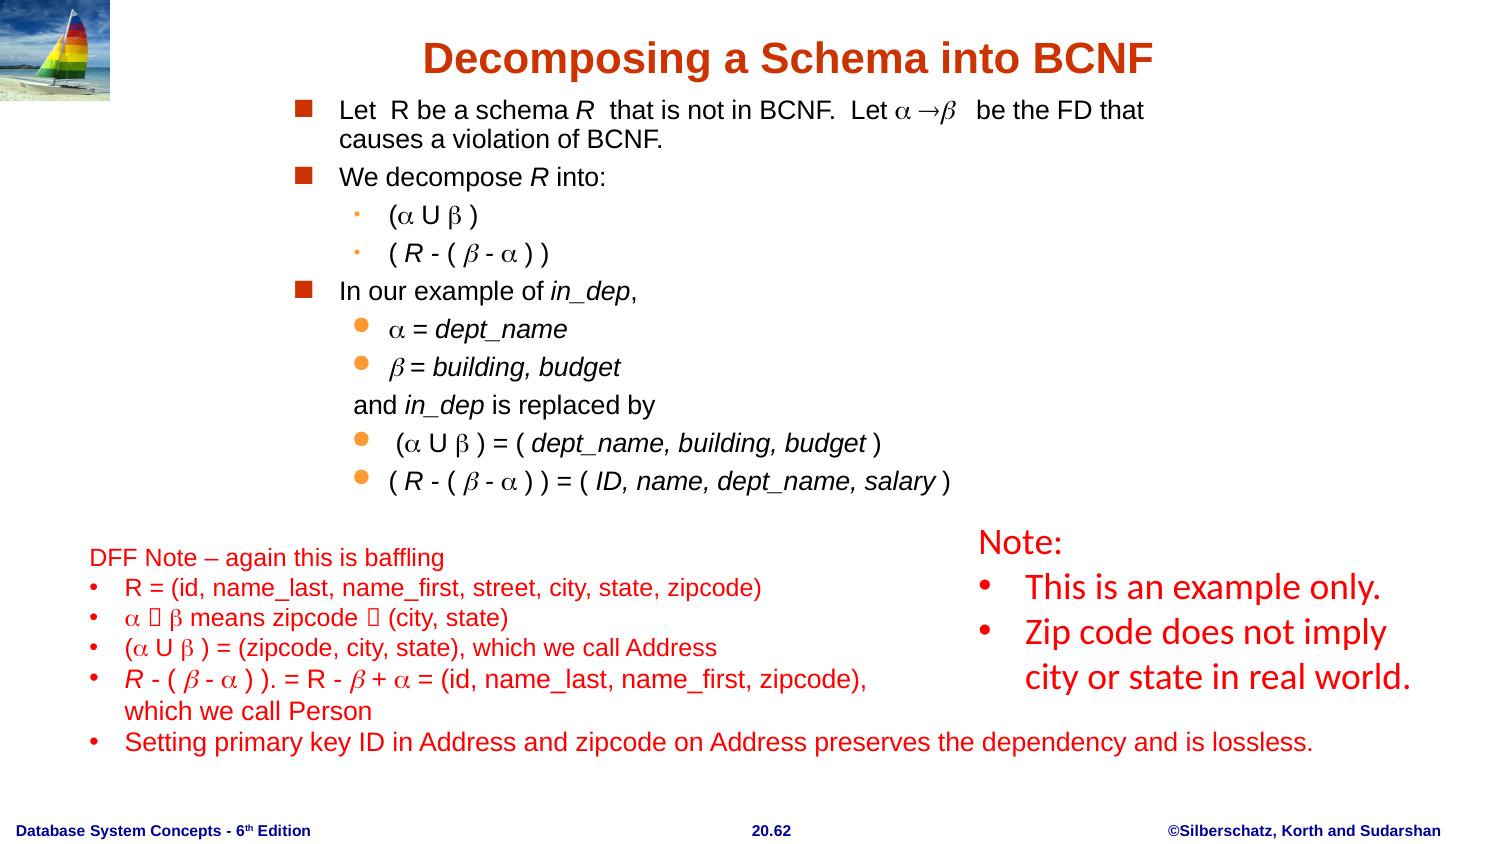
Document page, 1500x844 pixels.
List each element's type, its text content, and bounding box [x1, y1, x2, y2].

title Decomposing a Schema into BCNF [125, 14, 1452, 90]
list Let R be a schema R that is not in BCNF. Let   be the FD that causes a violation of BCNF. We decompose R into: ( U  ) ( R - (  -  ) ) In our example of in_dep,  = dept_name  = building, budget and in_dep is replaced by ( U  ) = ( dept_name, building, budget ) ( R - (  -  ) ) = ( ID, name, dept_name, salary ) [282, 89, 1193, 534]
text_box Note: This is an example only. Zip code does not imply city or state in real world. [963, 509, 1427, 704]
text_box DFF Note – again this is baffling R = (id, name_last, name_first, street, city, state, zipcode)    means zipcode  (city, state) ( U  ) = (zipcode, city, state), which we call Address R - (  -  ) ). = R -  +  = (id, name_last, name_first, zipcode), which we call Person Setting primary key ID in Address and zipcode on Address preserves the dependency and is lossless. [74, 534, 1400, 795]
picture [0, 0, 110, 101]
